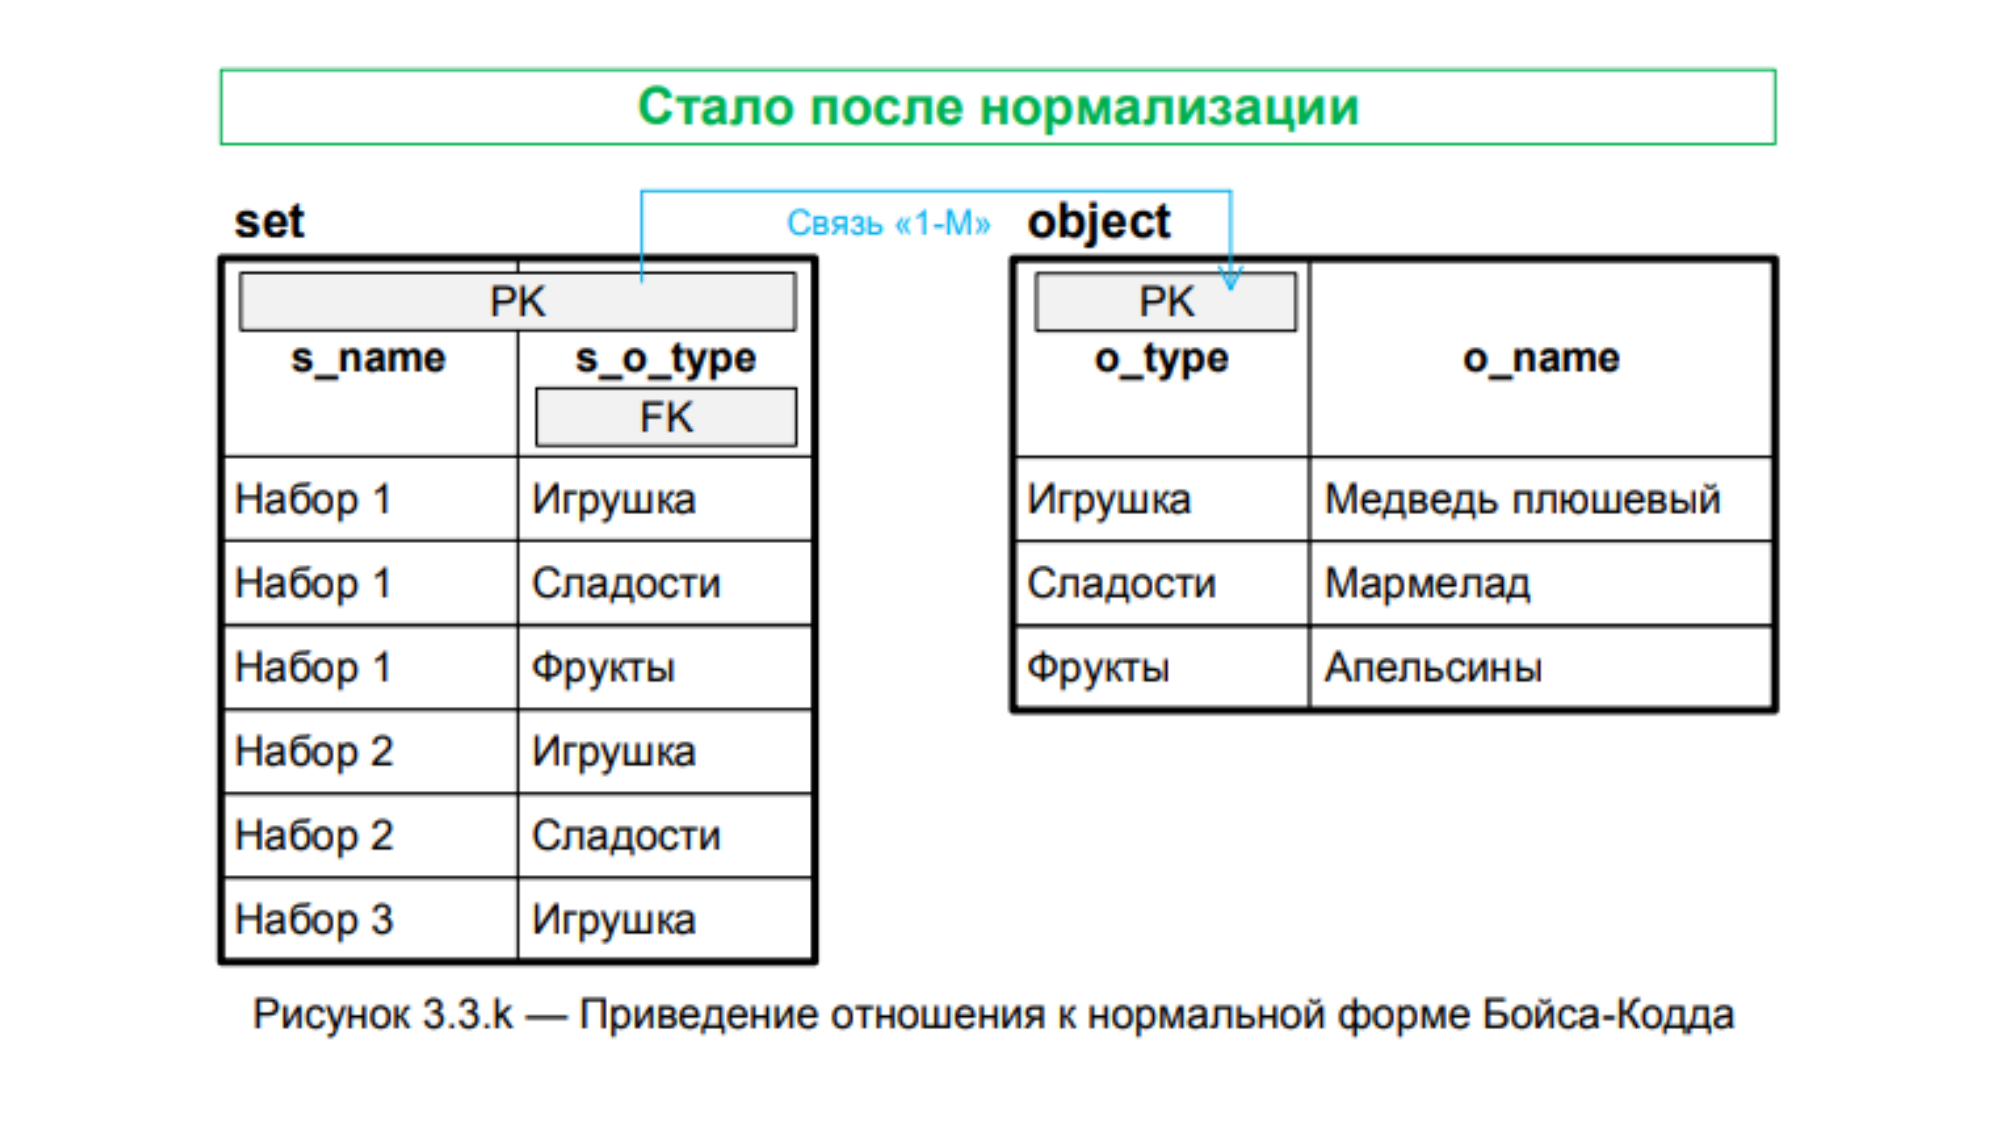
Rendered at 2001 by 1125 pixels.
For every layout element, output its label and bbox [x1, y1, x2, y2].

picture [179, 49, 1846, 1058]
